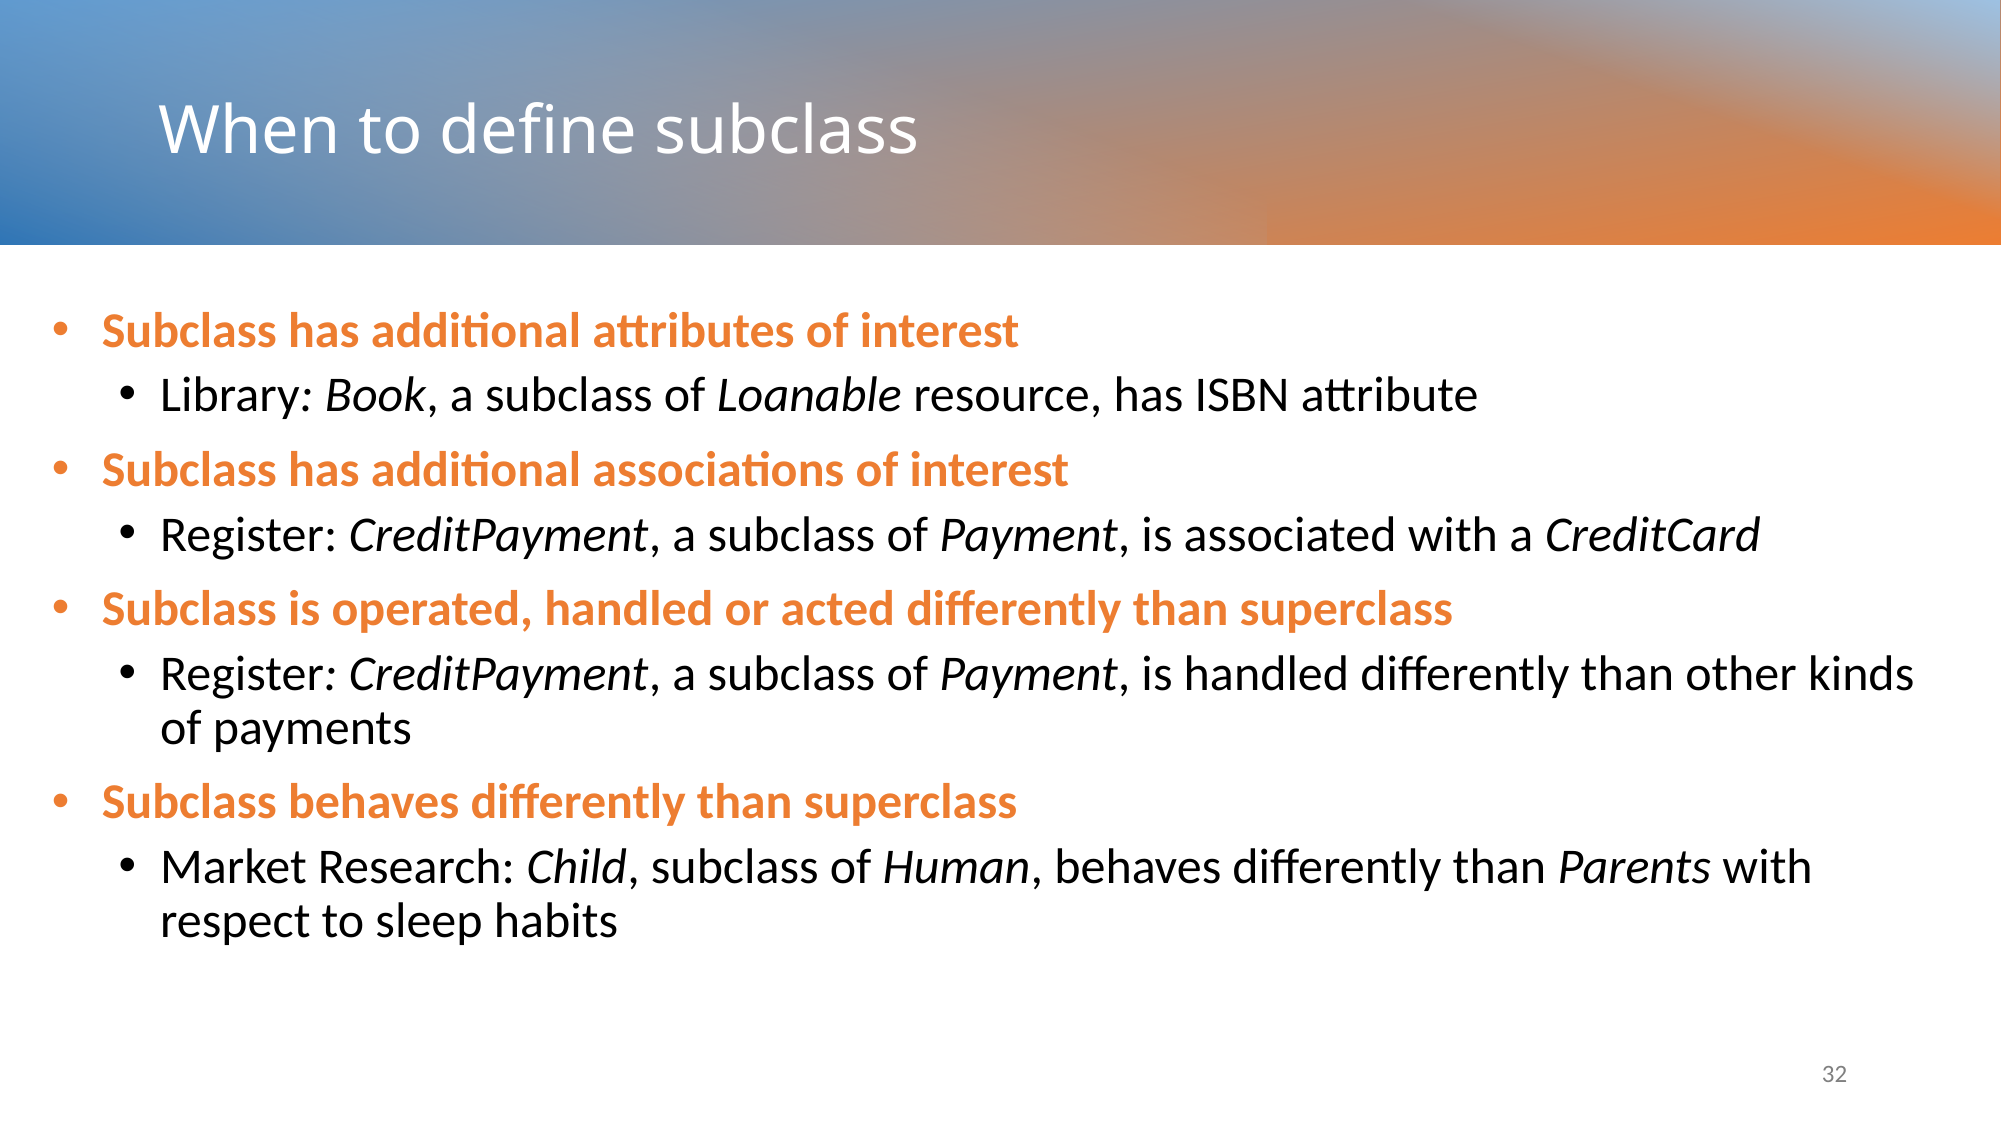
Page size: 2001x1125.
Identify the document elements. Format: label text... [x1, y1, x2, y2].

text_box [0, 0, 2000, 245]
list Subclass has additional attributes of interest Library: Book, a subclass of Loanable resource, has ISBN attribute Subclass has additional associations of interest Register: CreditPayment, a subclass of Payment, is associated with a CreditCard Subclass is operated, handled or acted differently than superclass Register: CreditPayment, a subclass of Payment, is handled differently than other kinds of payments Subclass behaves differently than superclass Market Research: Child, subclass of Human, behaves differently than Parents with respect to sleep habits [36, 296, 1953, 1076]
slide_number 32 [1412, 1042, 1863, 1103]
